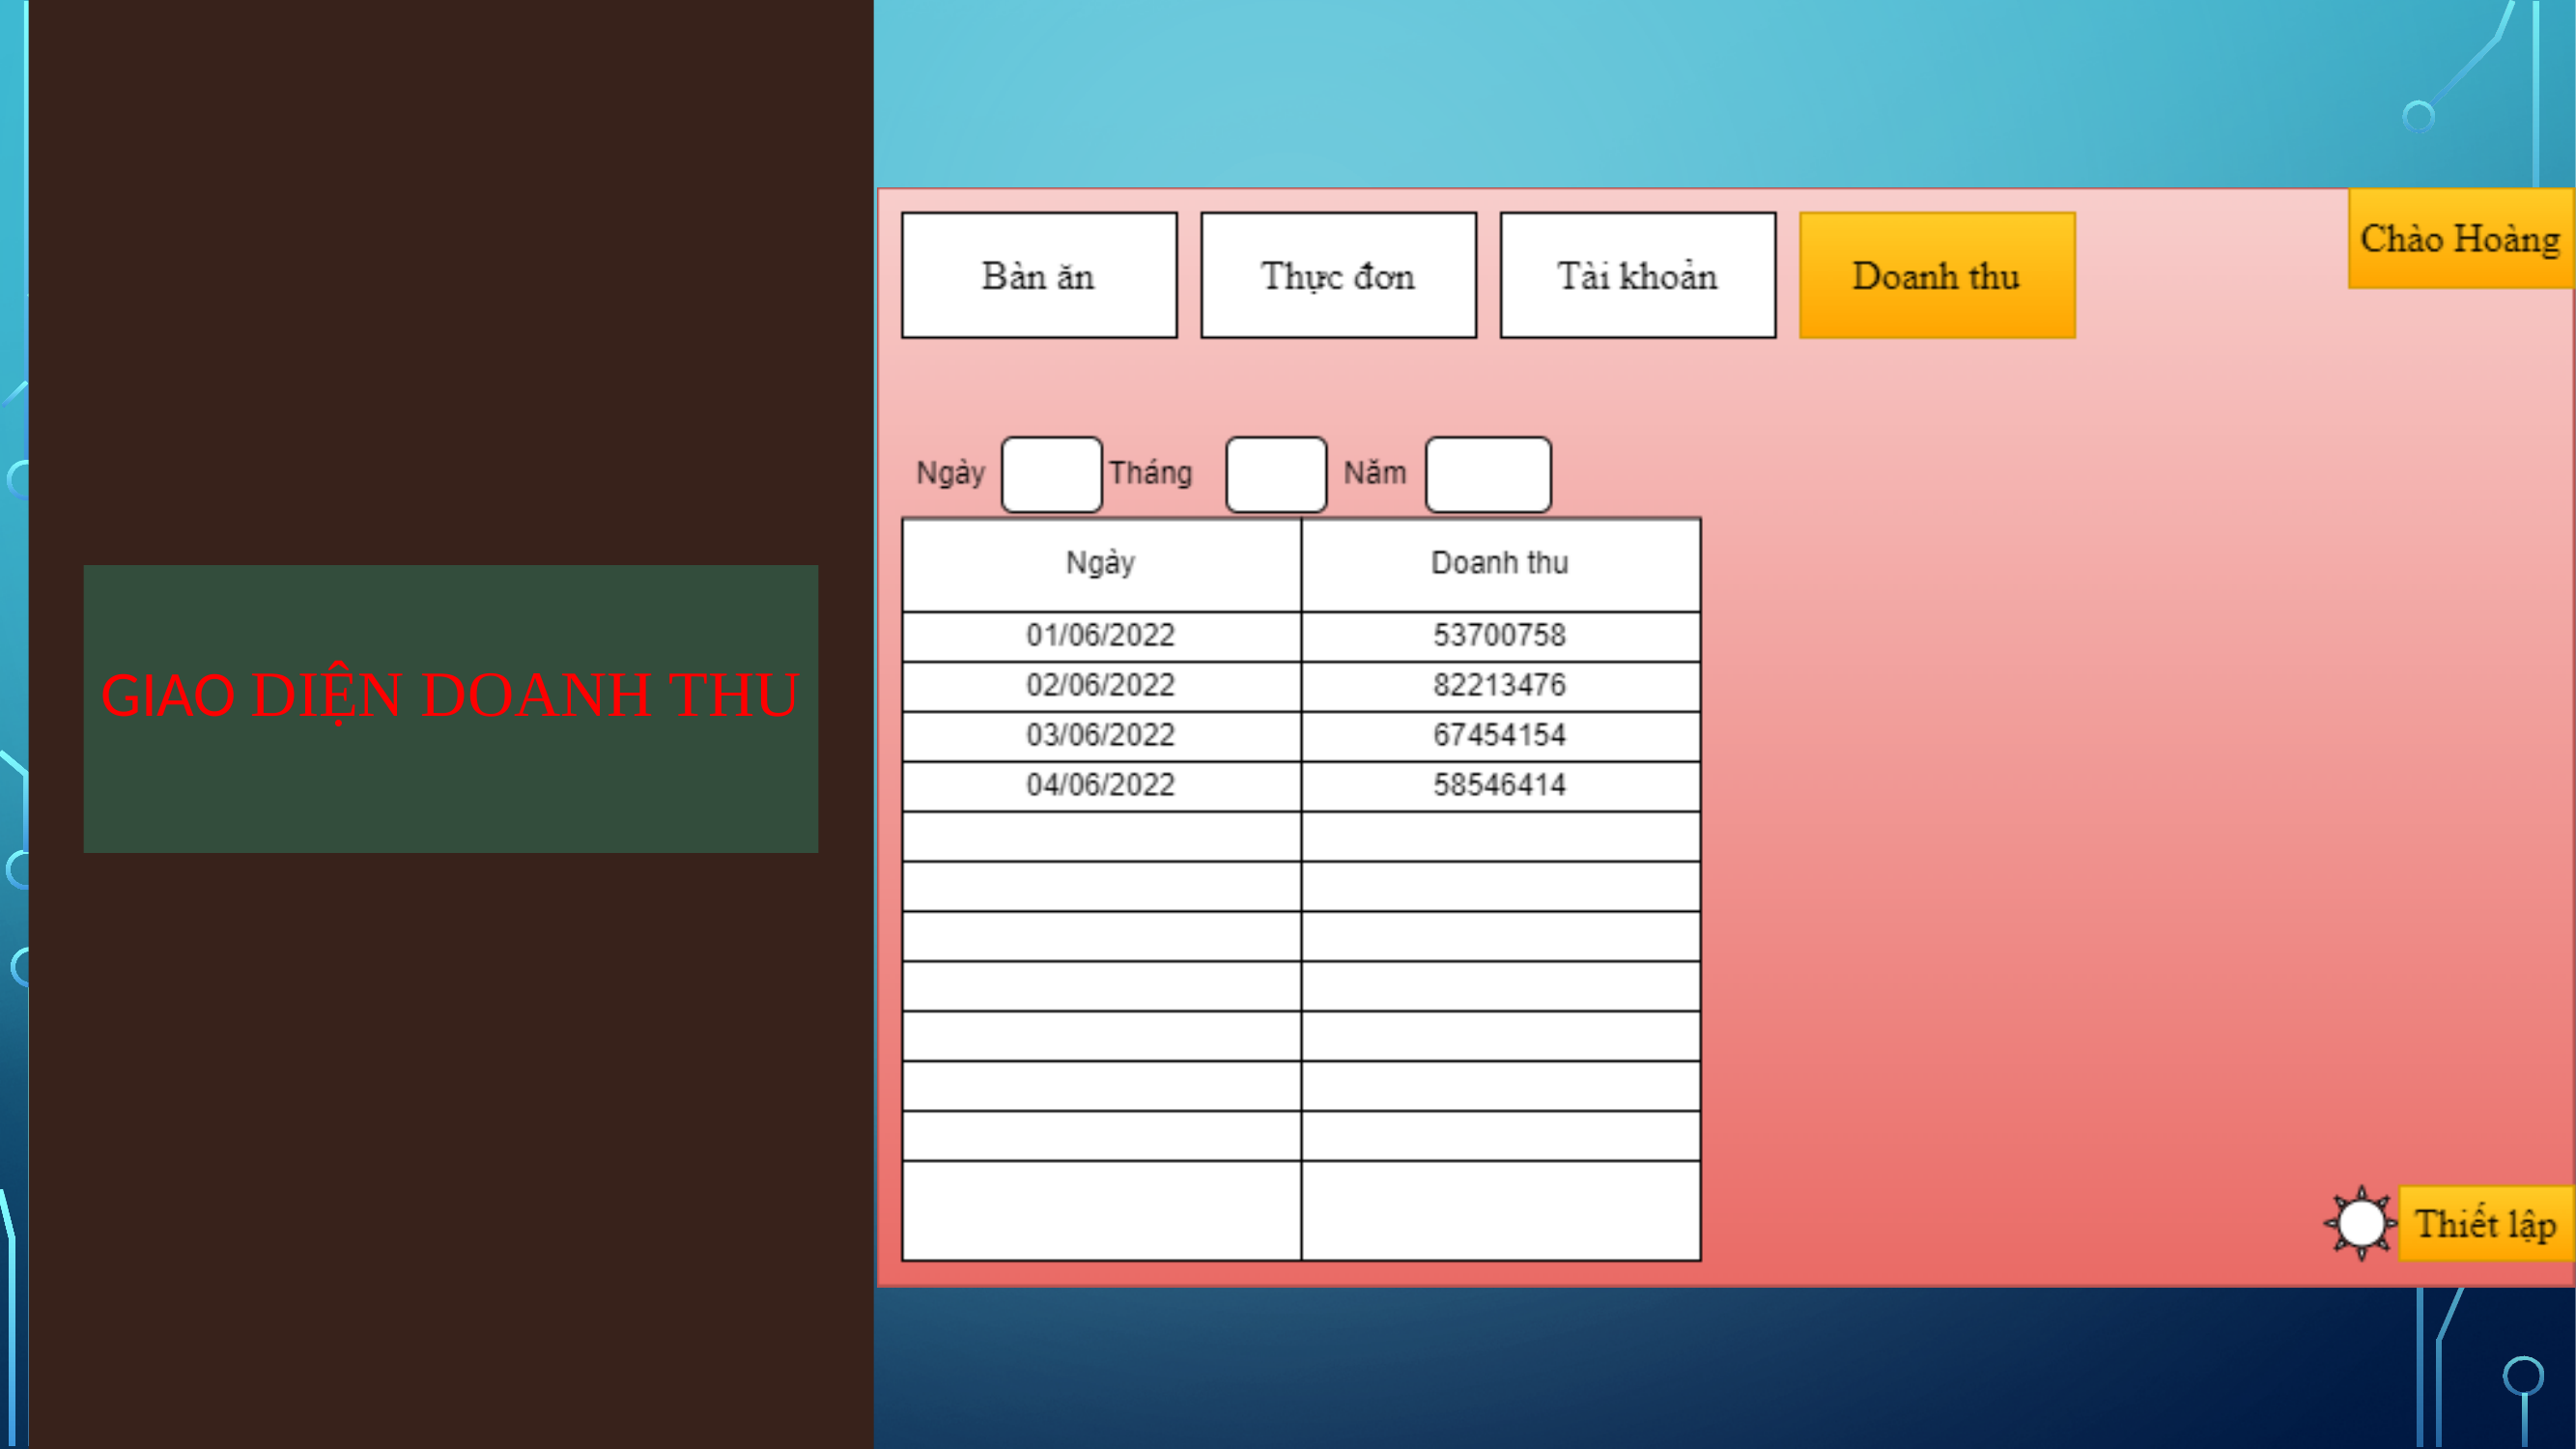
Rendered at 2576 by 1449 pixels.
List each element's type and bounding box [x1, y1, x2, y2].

text_box [27, 0, 875, 1449]
picture [877, 187, 2576, 1288]
text_box [83, 564, 819, 854]
